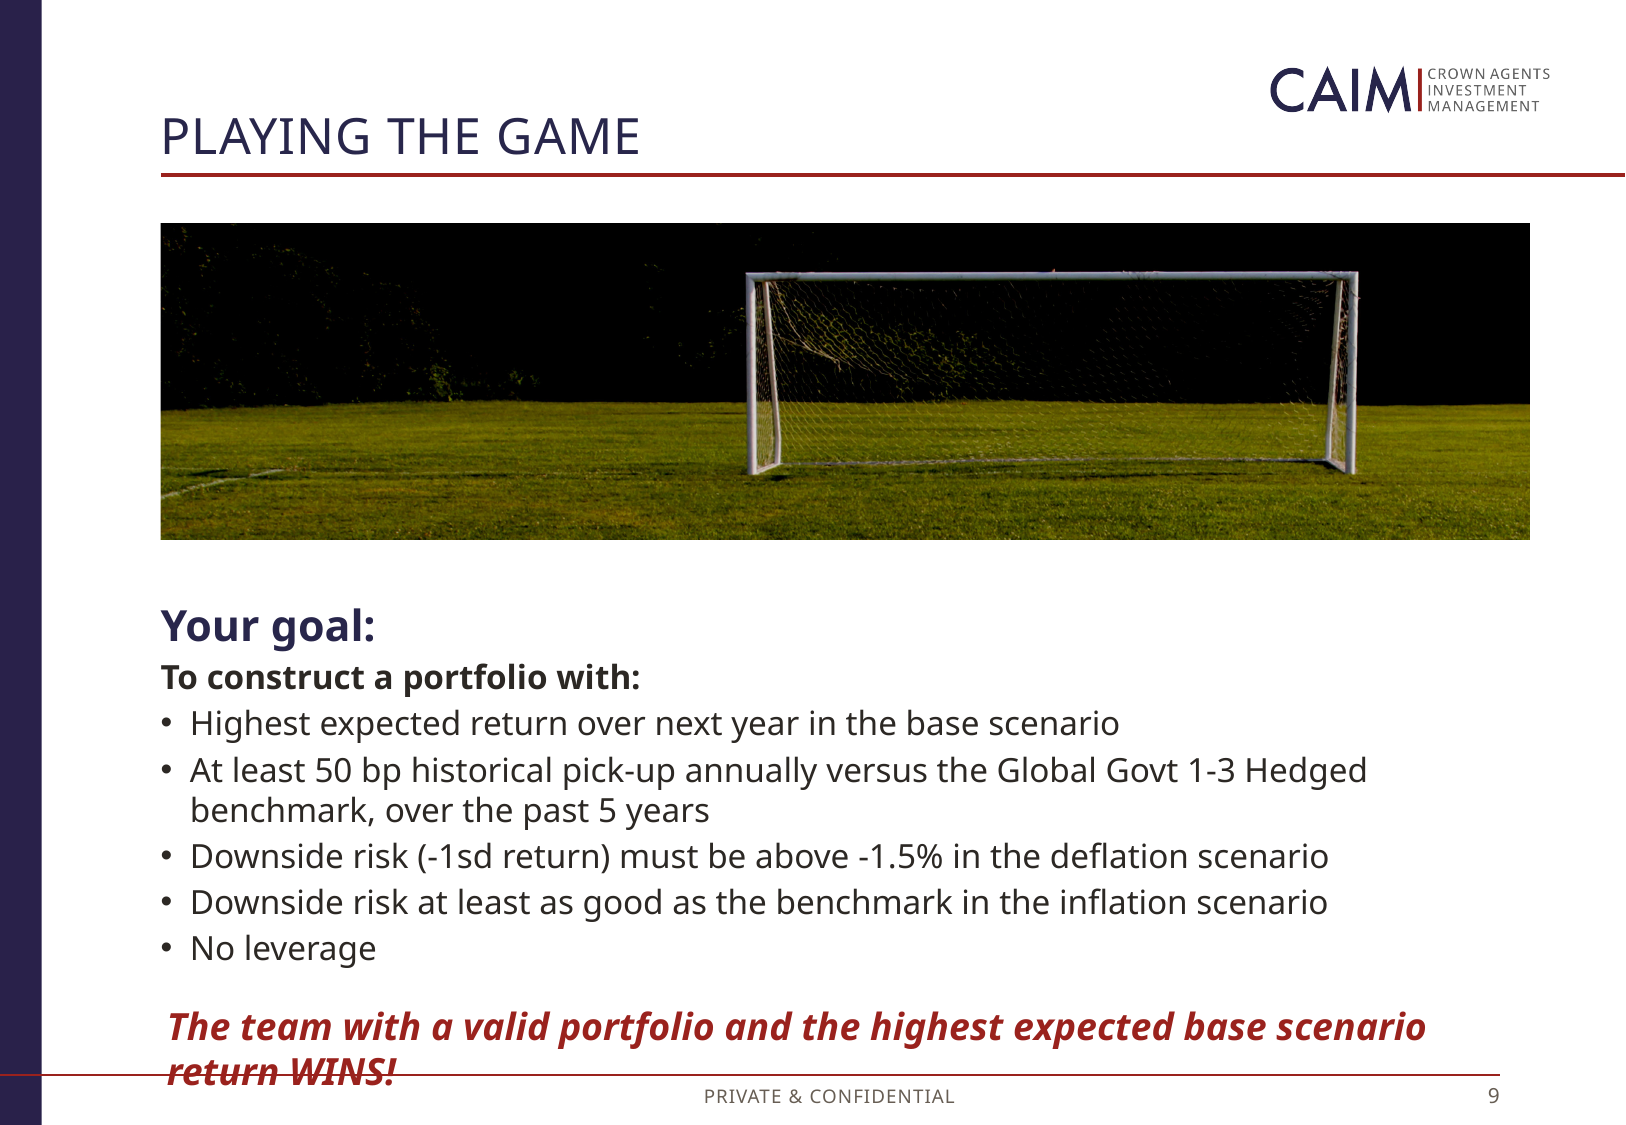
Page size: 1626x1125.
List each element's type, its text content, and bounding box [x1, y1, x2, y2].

title Playing the game [160, 109, 1197, 166]
list Your goal: To construct a portfolio with: Highest expected return over next year in the base scenario At least 50 bp historical pick-up annually versus the Global Govt 1-3 Hedged benchmark, over the past 5 years Downside risk (-1sd return) must be above -1.5% in the deflation scenario Downside risk at least as good as the benchmark in the inflation scenario No leverage [160, 598, 1392, 995]
text_box The team with a valid portfolio and the highest expected base scenario return WINS! [152, 995, 1539, 1101]
picture [160, 223, 1530, 540]
picture [1253, 61, 1555, 128]
